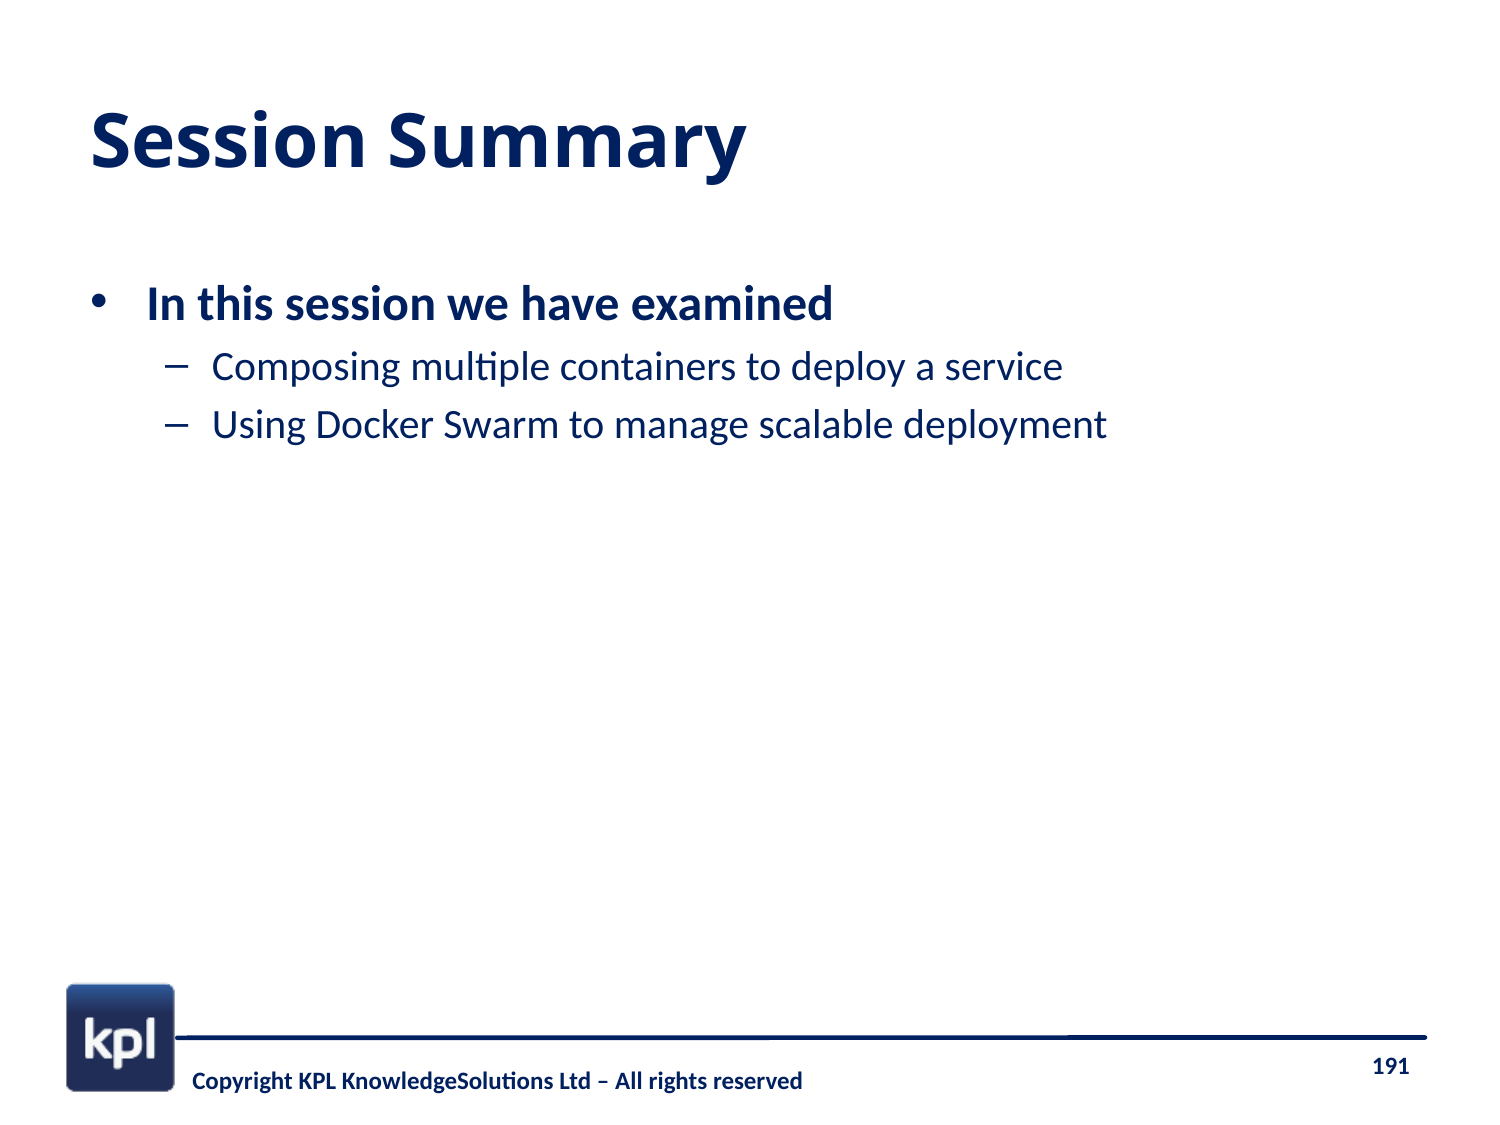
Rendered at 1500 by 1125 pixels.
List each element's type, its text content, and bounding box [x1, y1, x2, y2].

list In this session we have examined Composing multiple containers to deploy a service Using Docker Swarm to manage scalable deployment [75, 262, 1425, 1013]
footer Copyright KPL KnowledgeSolutions Ltd – All rights reserved [177, 1050, 963, 1110]
title Session Summary [75, 43, 1436, 233]
text_box 191 [987, 1042, 1425, 1103]
picture [62, 980, 178, 1095]
